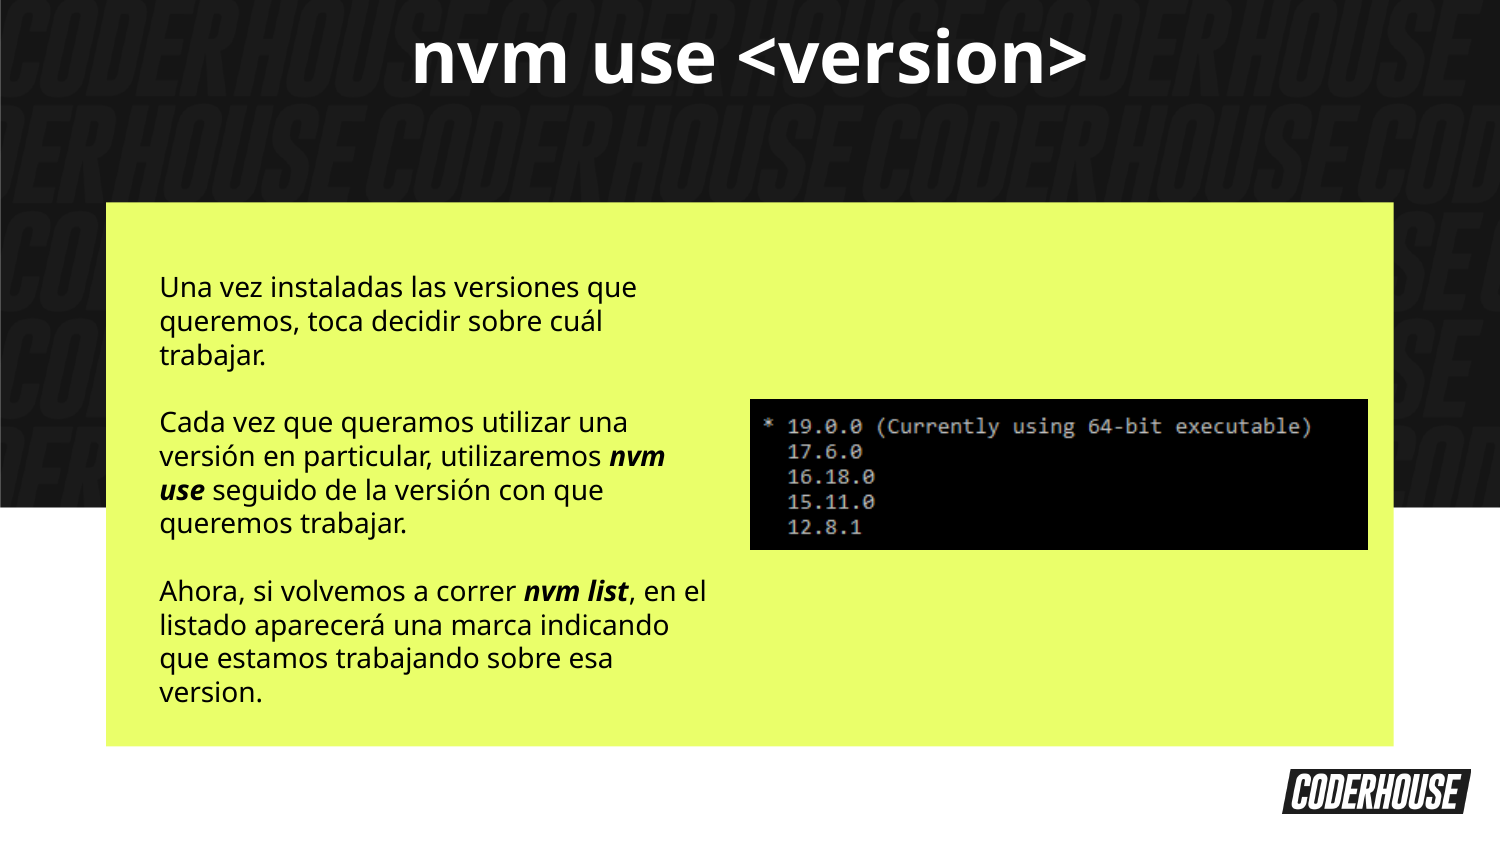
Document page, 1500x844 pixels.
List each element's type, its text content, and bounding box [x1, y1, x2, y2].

picture [0, 0, 1500, 844]
text_box Una vez instaladas las versiones que queremos, toca decidir sobre cuál trabajar. Cada vez que queramos utilizar una versión en particular, utilizaremos nvm use seguido de la versión con que queremos trabajar. Ahora, si volvemos a correr nvm list, en el listado aparecerá una marca indicando que estamos trabajando sobre esa version. [144, 254, 730, 724]
text_box [106, 202, 1394, 747]
text_box nvm use <version> [144, 5, 1356, 115]
